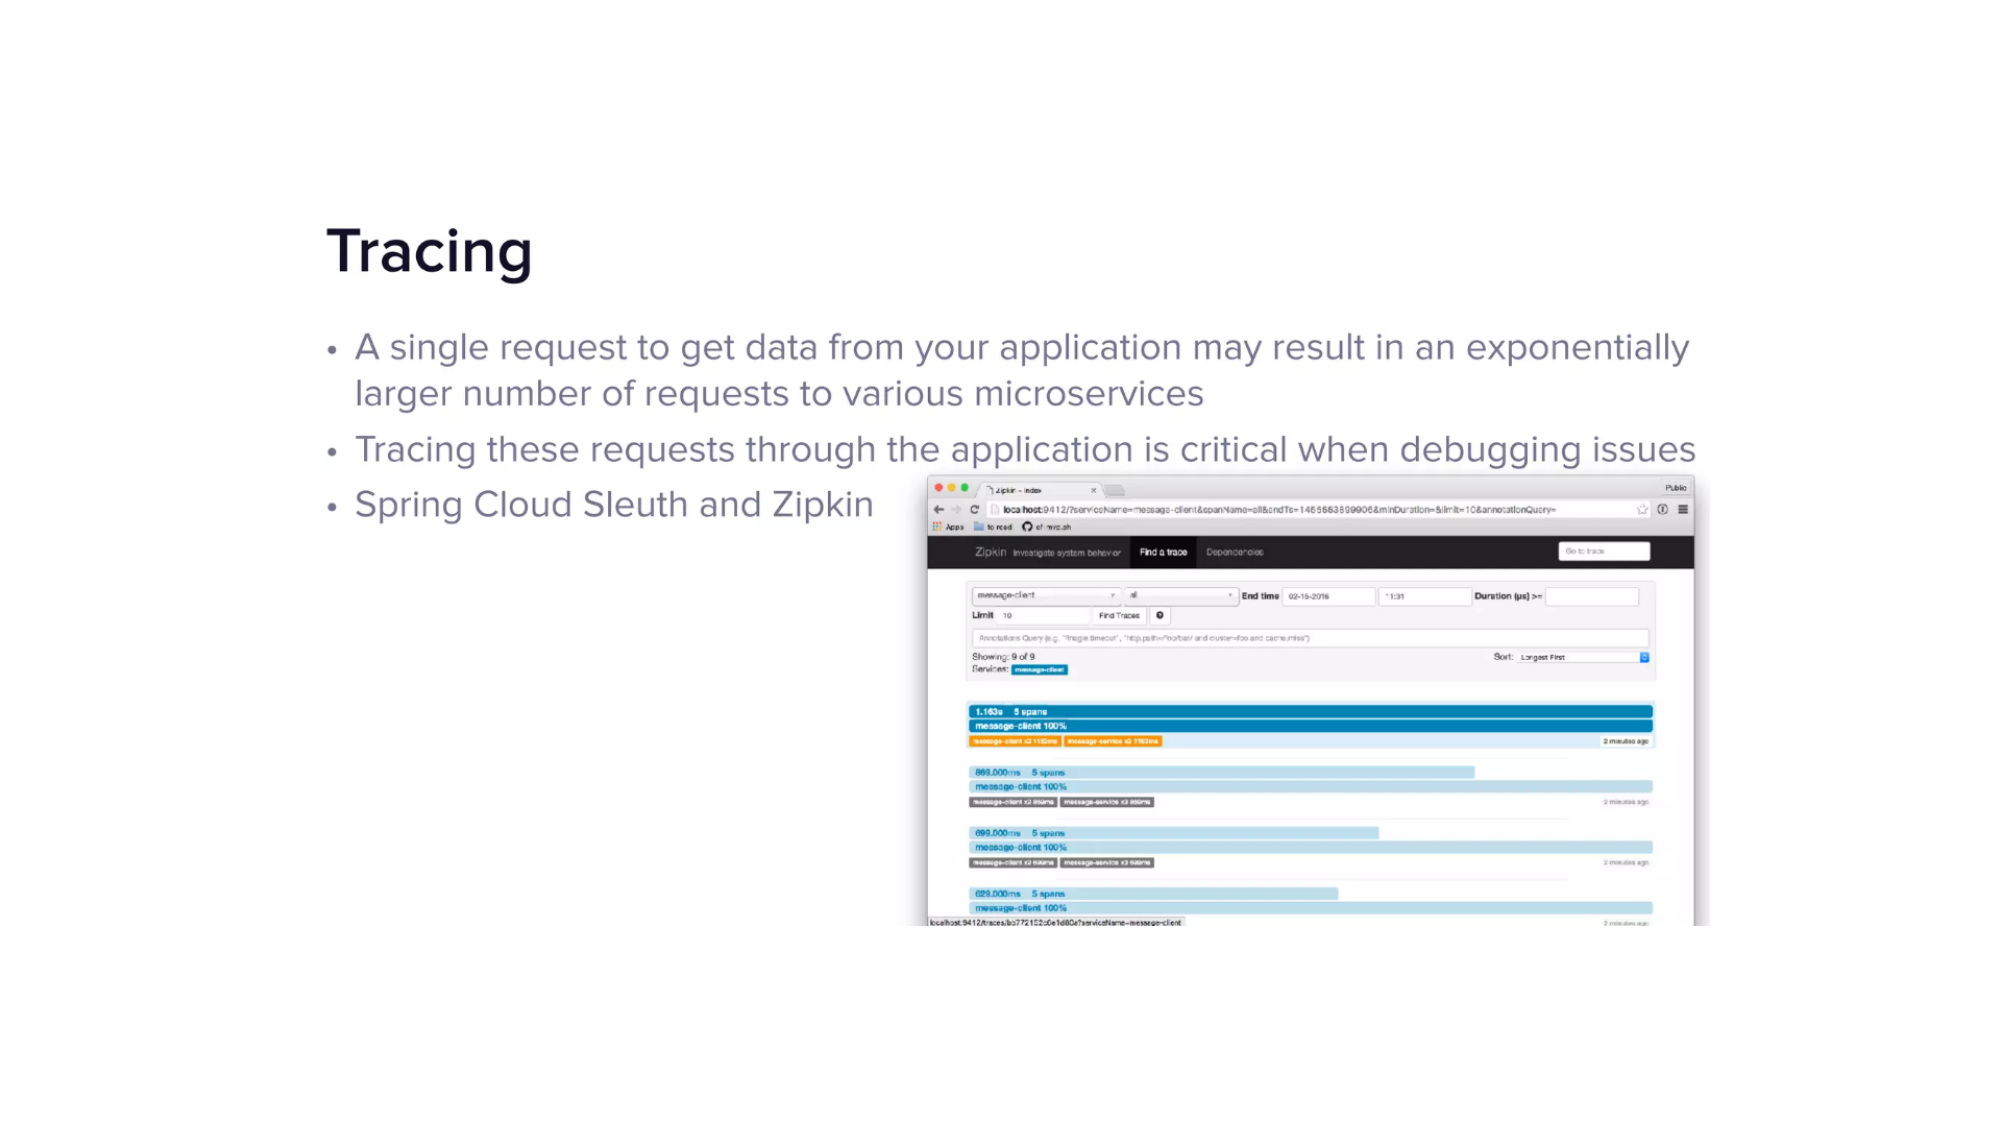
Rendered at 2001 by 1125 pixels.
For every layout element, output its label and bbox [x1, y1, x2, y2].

picture [290, 198, 1710, 927]
